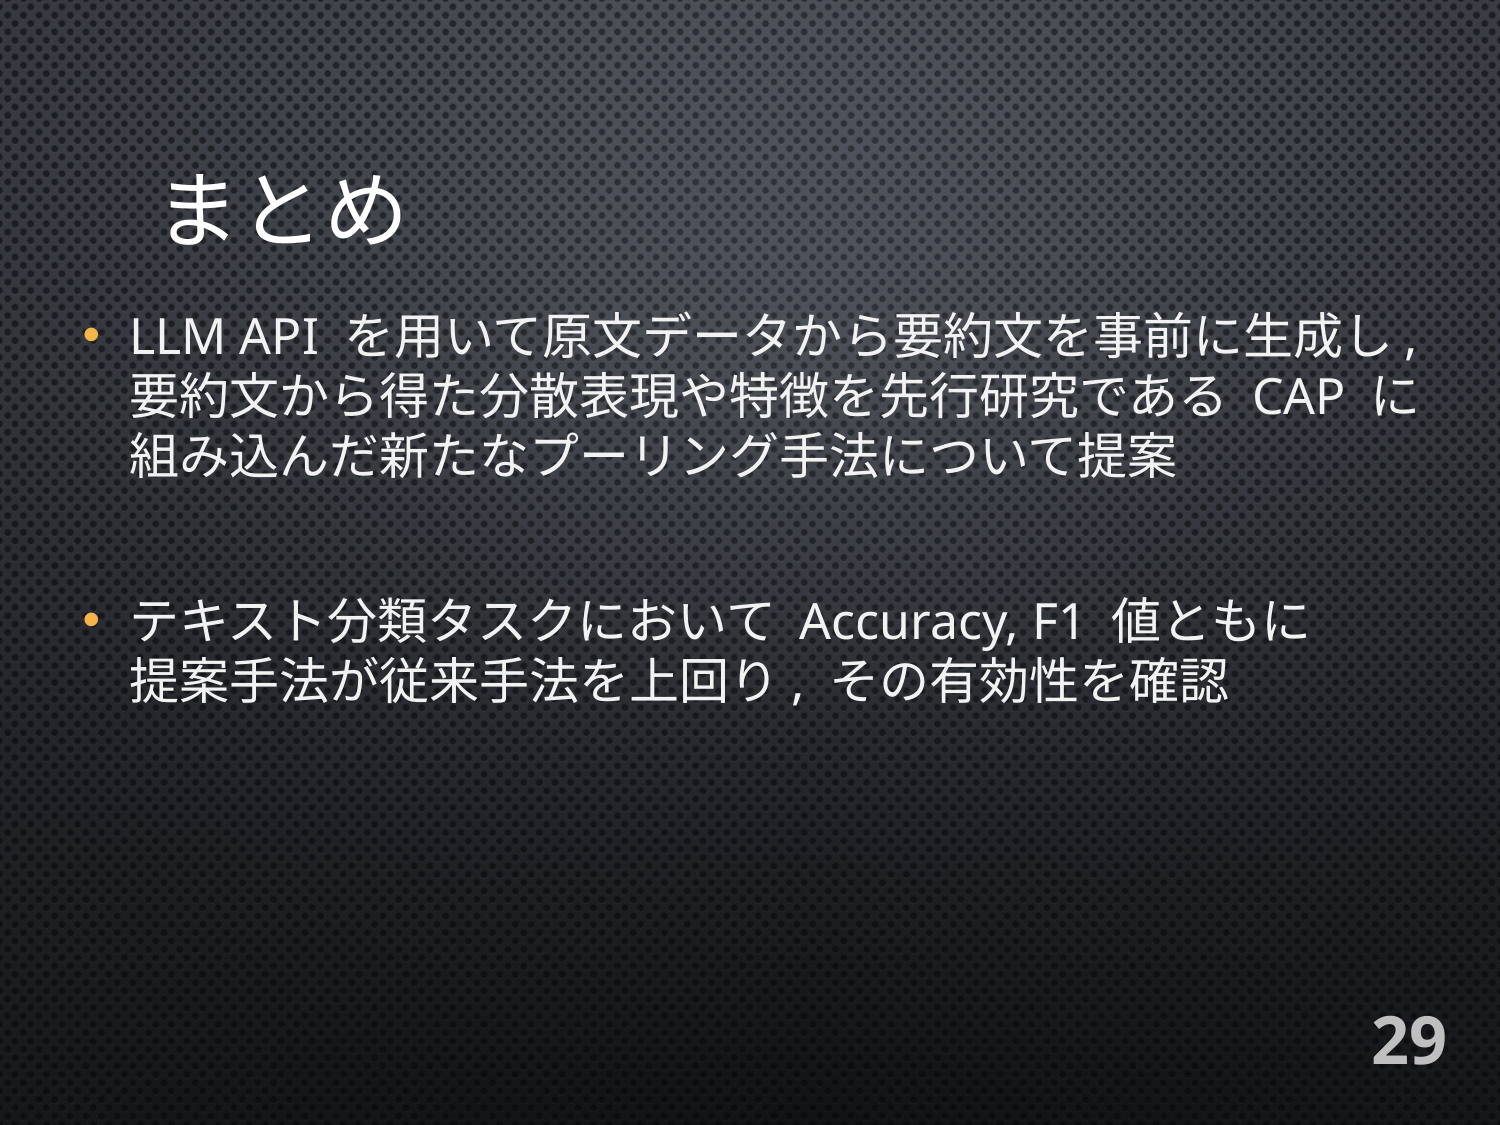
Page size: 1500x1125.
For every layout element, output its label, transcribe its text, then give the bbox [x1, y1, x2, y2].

slide_number 29 [1268, 1014, 1463, 1074]
list LLM API を用いて原文データから要約文を事前に生成し, 要約文から得た分散表現や特徴を先行研究である CAP に 組み込んだ新たなプーリング手法について提案 テキスト分類タスクにおいて Accuracy, F1 値ともに 提案手法が従来手法を上回り, その有効性を確認 [67, 296, 1500, 1014]
title まとめ [140, 140, 1360, 276]
